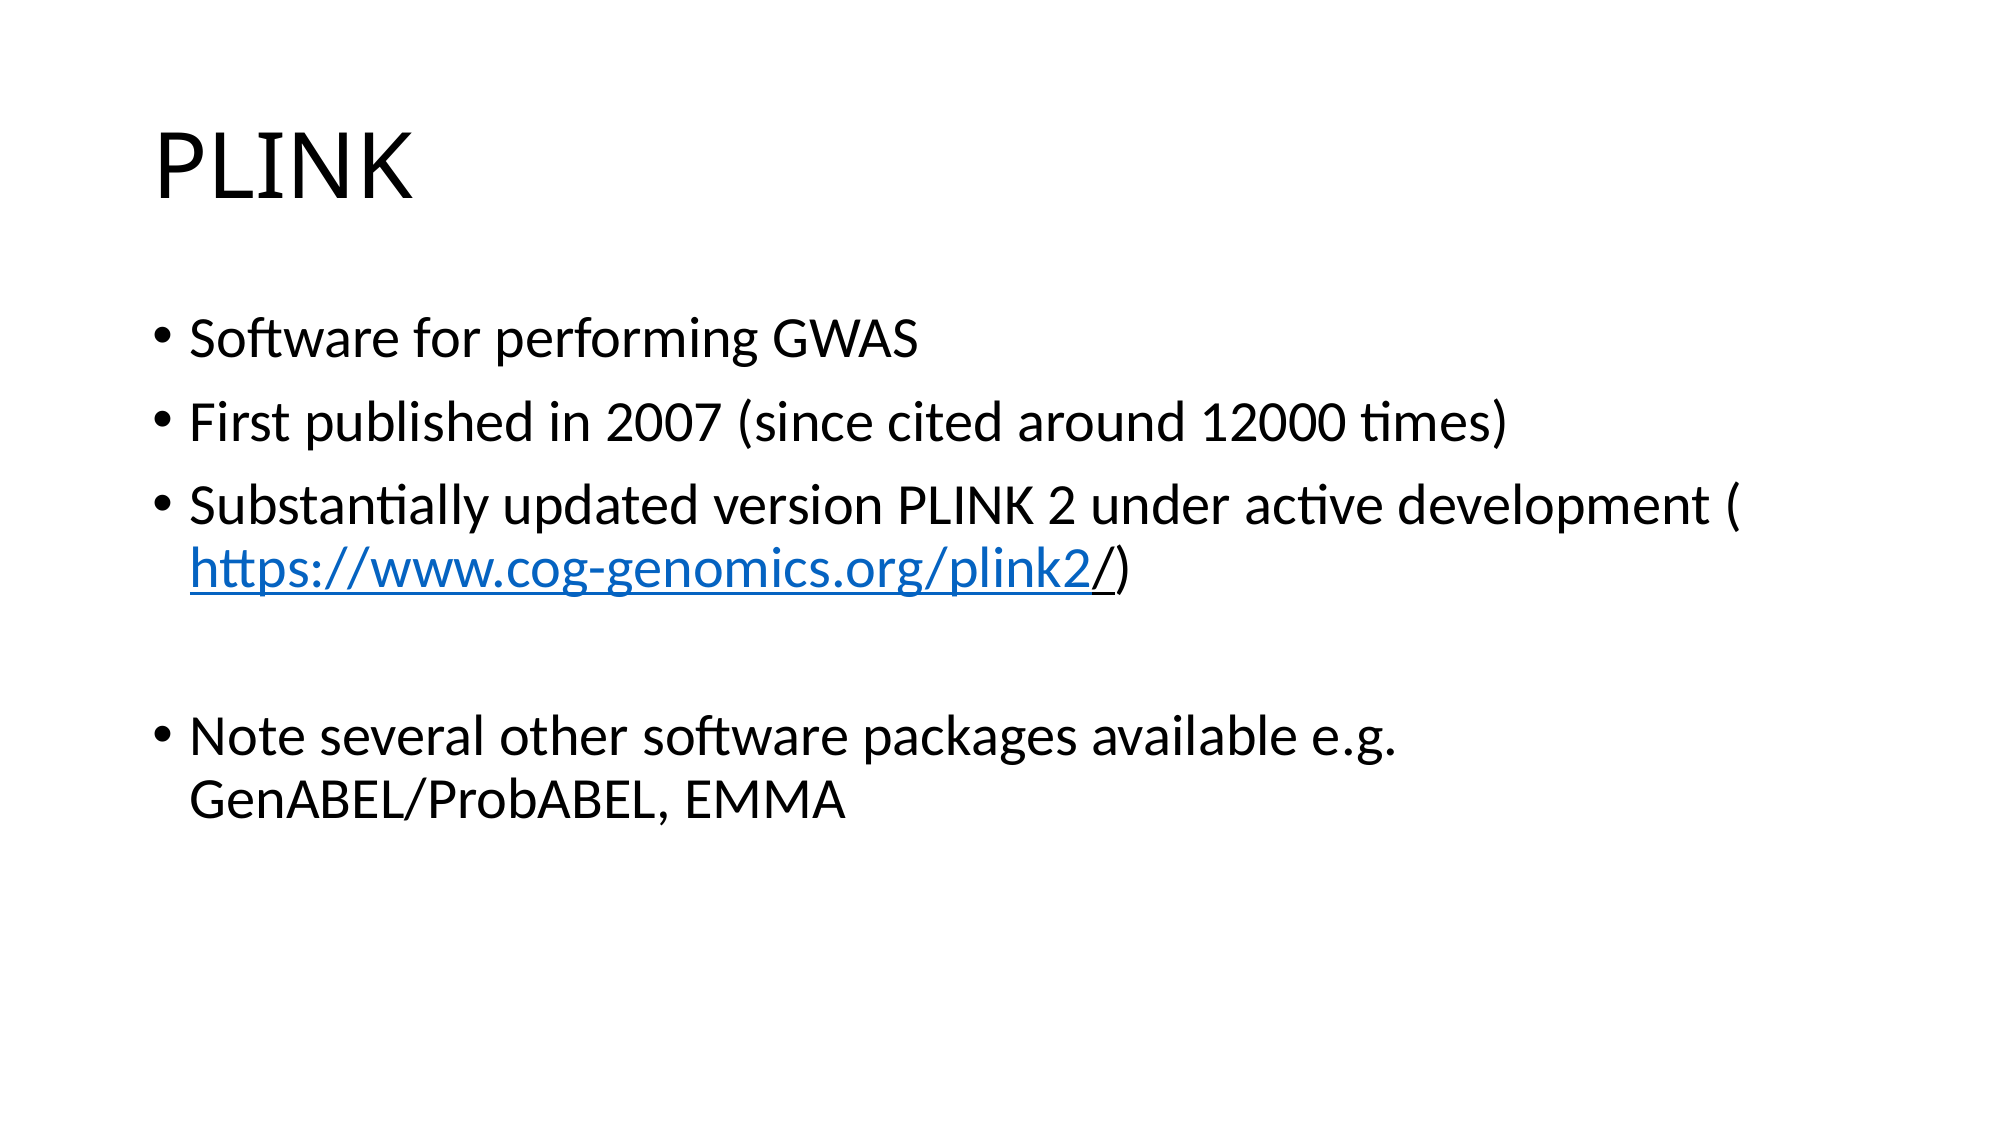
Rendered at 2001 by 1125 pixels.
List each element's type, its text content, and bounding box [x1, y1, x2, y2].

title PLINK [137, 59, 1863, 278]
list Software for performing GWAS First published in 2007 (since cited around 12000 times) Substantially updated version PLINK 2 under active development (https://www.cog-genomics.org/plink2/) Note several other software packages available e.g. GenABEL/ProbABEL, EMMA [137, 299, 1863, 1014]
